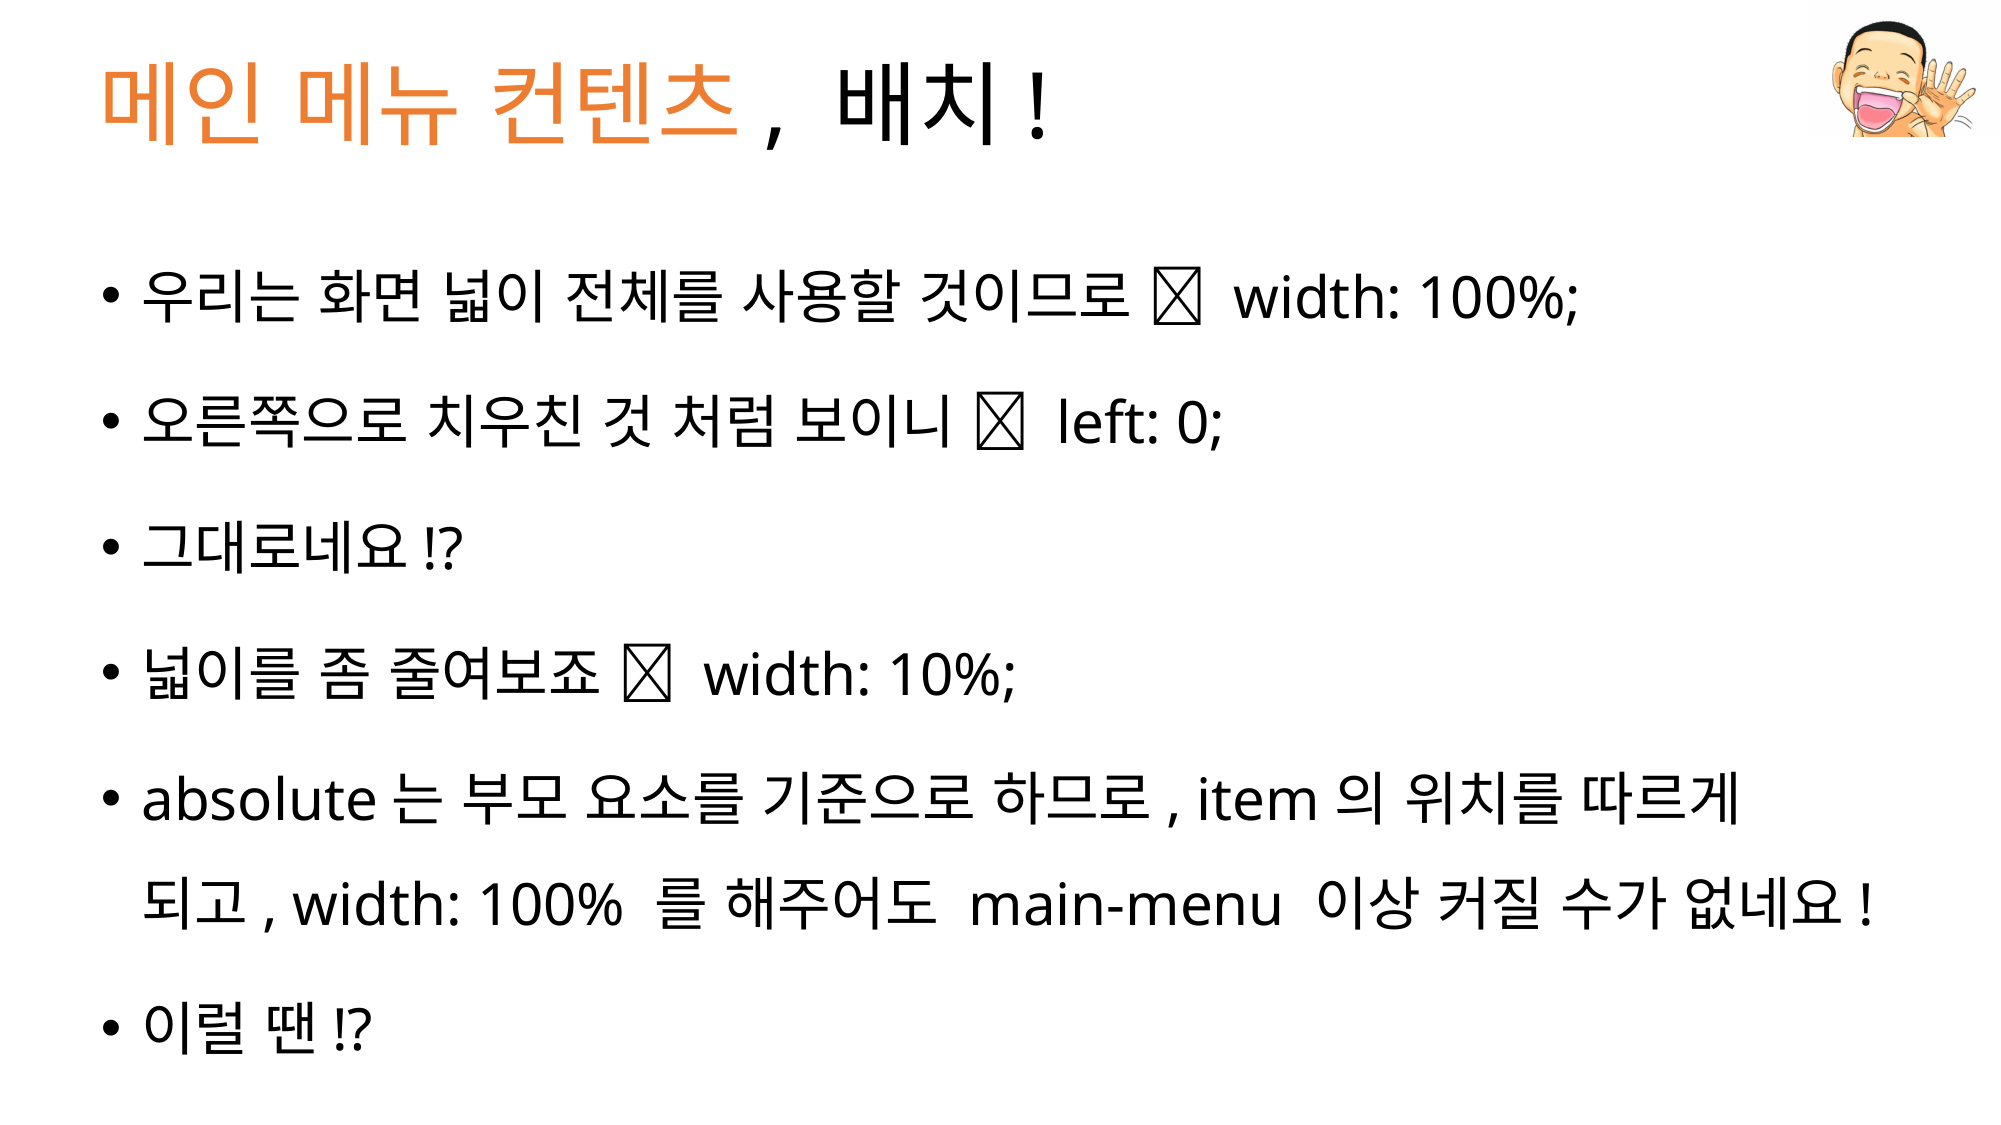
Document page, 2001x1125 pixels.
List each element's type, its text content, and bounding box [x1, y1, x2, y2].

title 메인 메뉴 컨텐츠, 배치! [83, 0, 1931, 218]
picture [1931, 0, 2000, 137]
list 우리는 화면 넓이 전체를 사용할 것이므로  width: 100%; 오른쪽으로 치우친 것 처럼 보이니  left: 0; 그대로네요!? 넓이를 좀 줄여보죠  width: 10%; absolute는 부모 요소를 기준으로 하므로, item의 위치를 따르게 되고, width: 100% 를 해주어도 main-menu 이상 커질 수가 없네요! 이럴 땐!? [85, 217, 1863, 1077]
